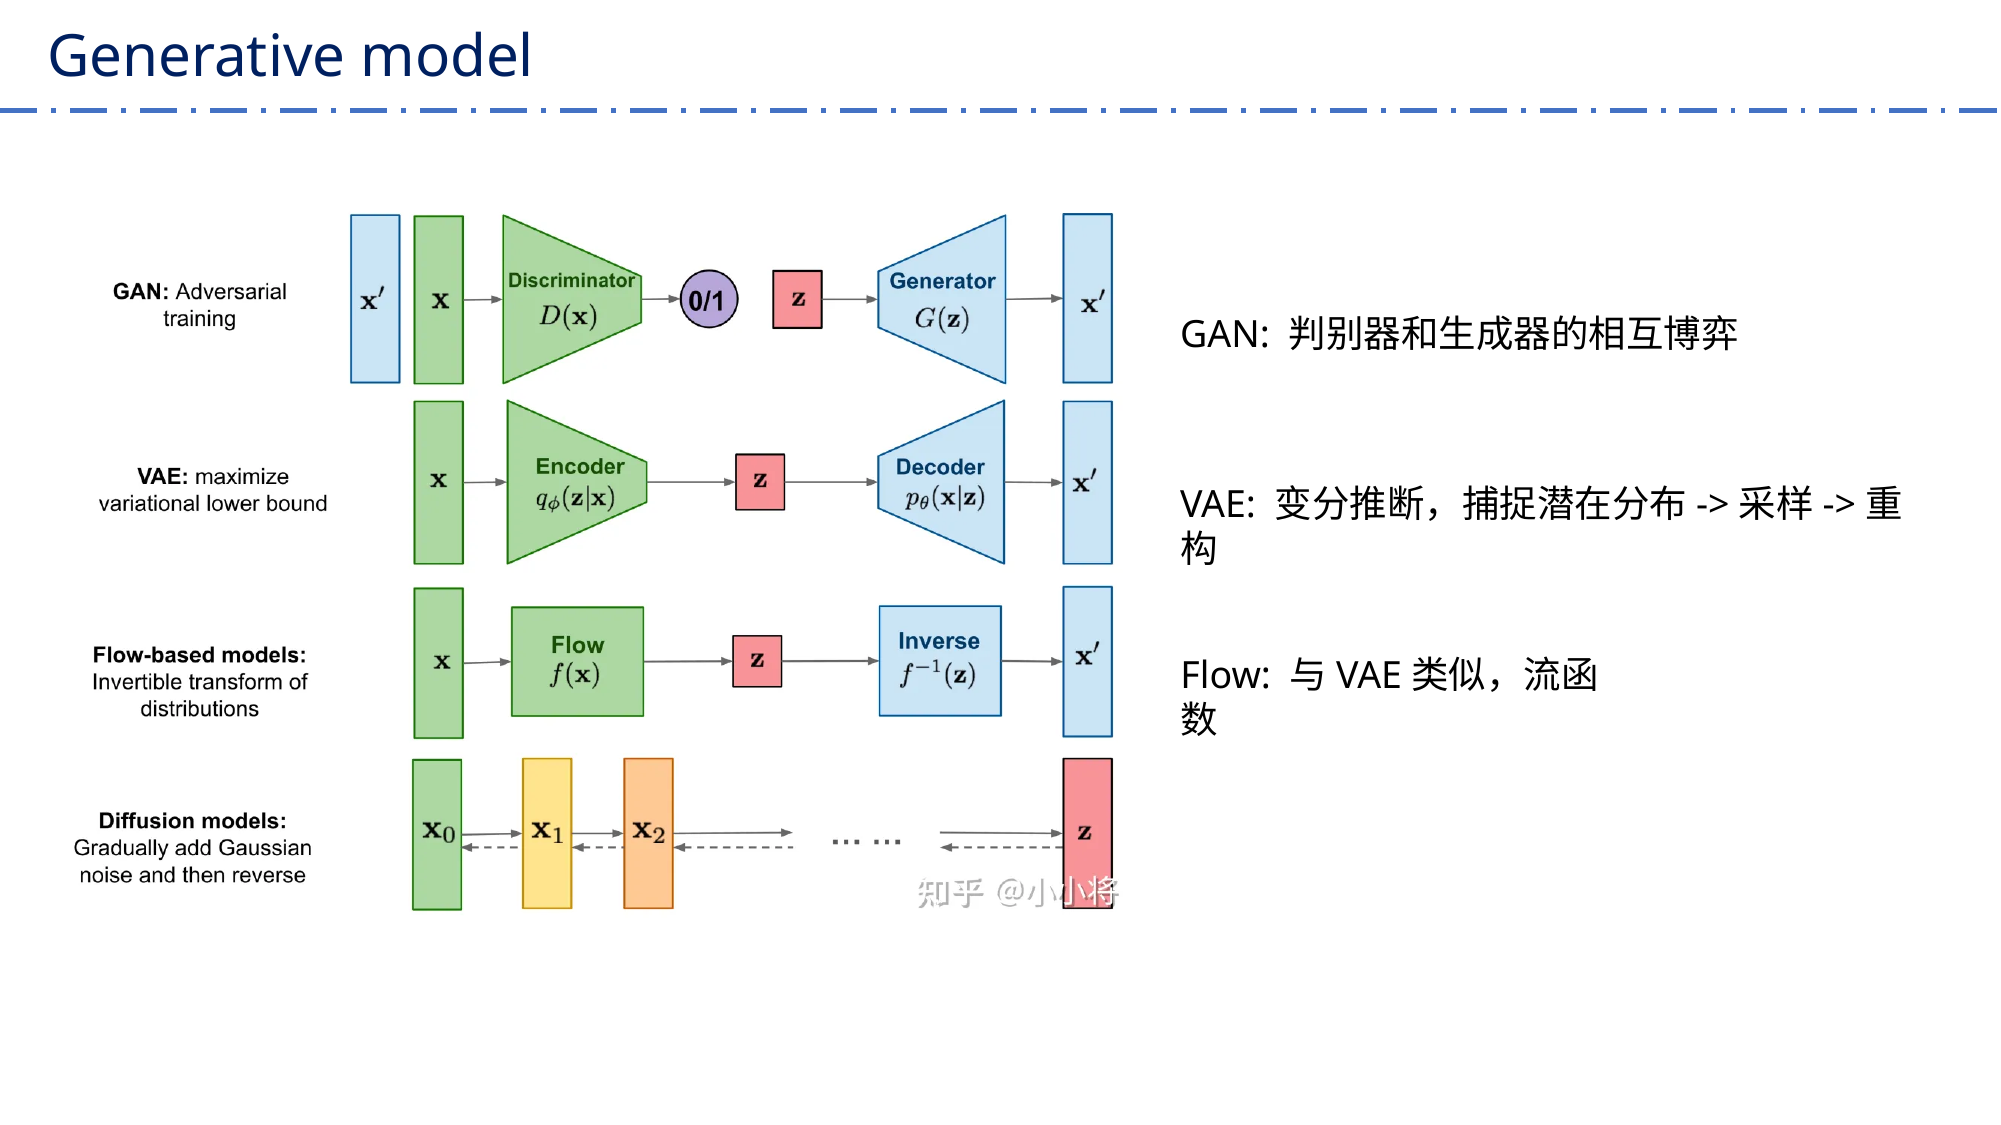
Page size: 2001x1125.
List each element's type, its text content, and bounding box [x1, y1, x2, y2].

text_box VAE: 变分推断，捕捉潜在分布->采样->重构 [1165, 472, 1954, 578]
text_box Generative model [32, 18, 549, 97]
picture [67, 189, 1146, 936]
text_box GAN: 判别器和生成器的相互博弈 [1165, 302, 1788, 362]
text_box Flow: 与VAE类似，流函数 [1165, 643, 1637, 749]
